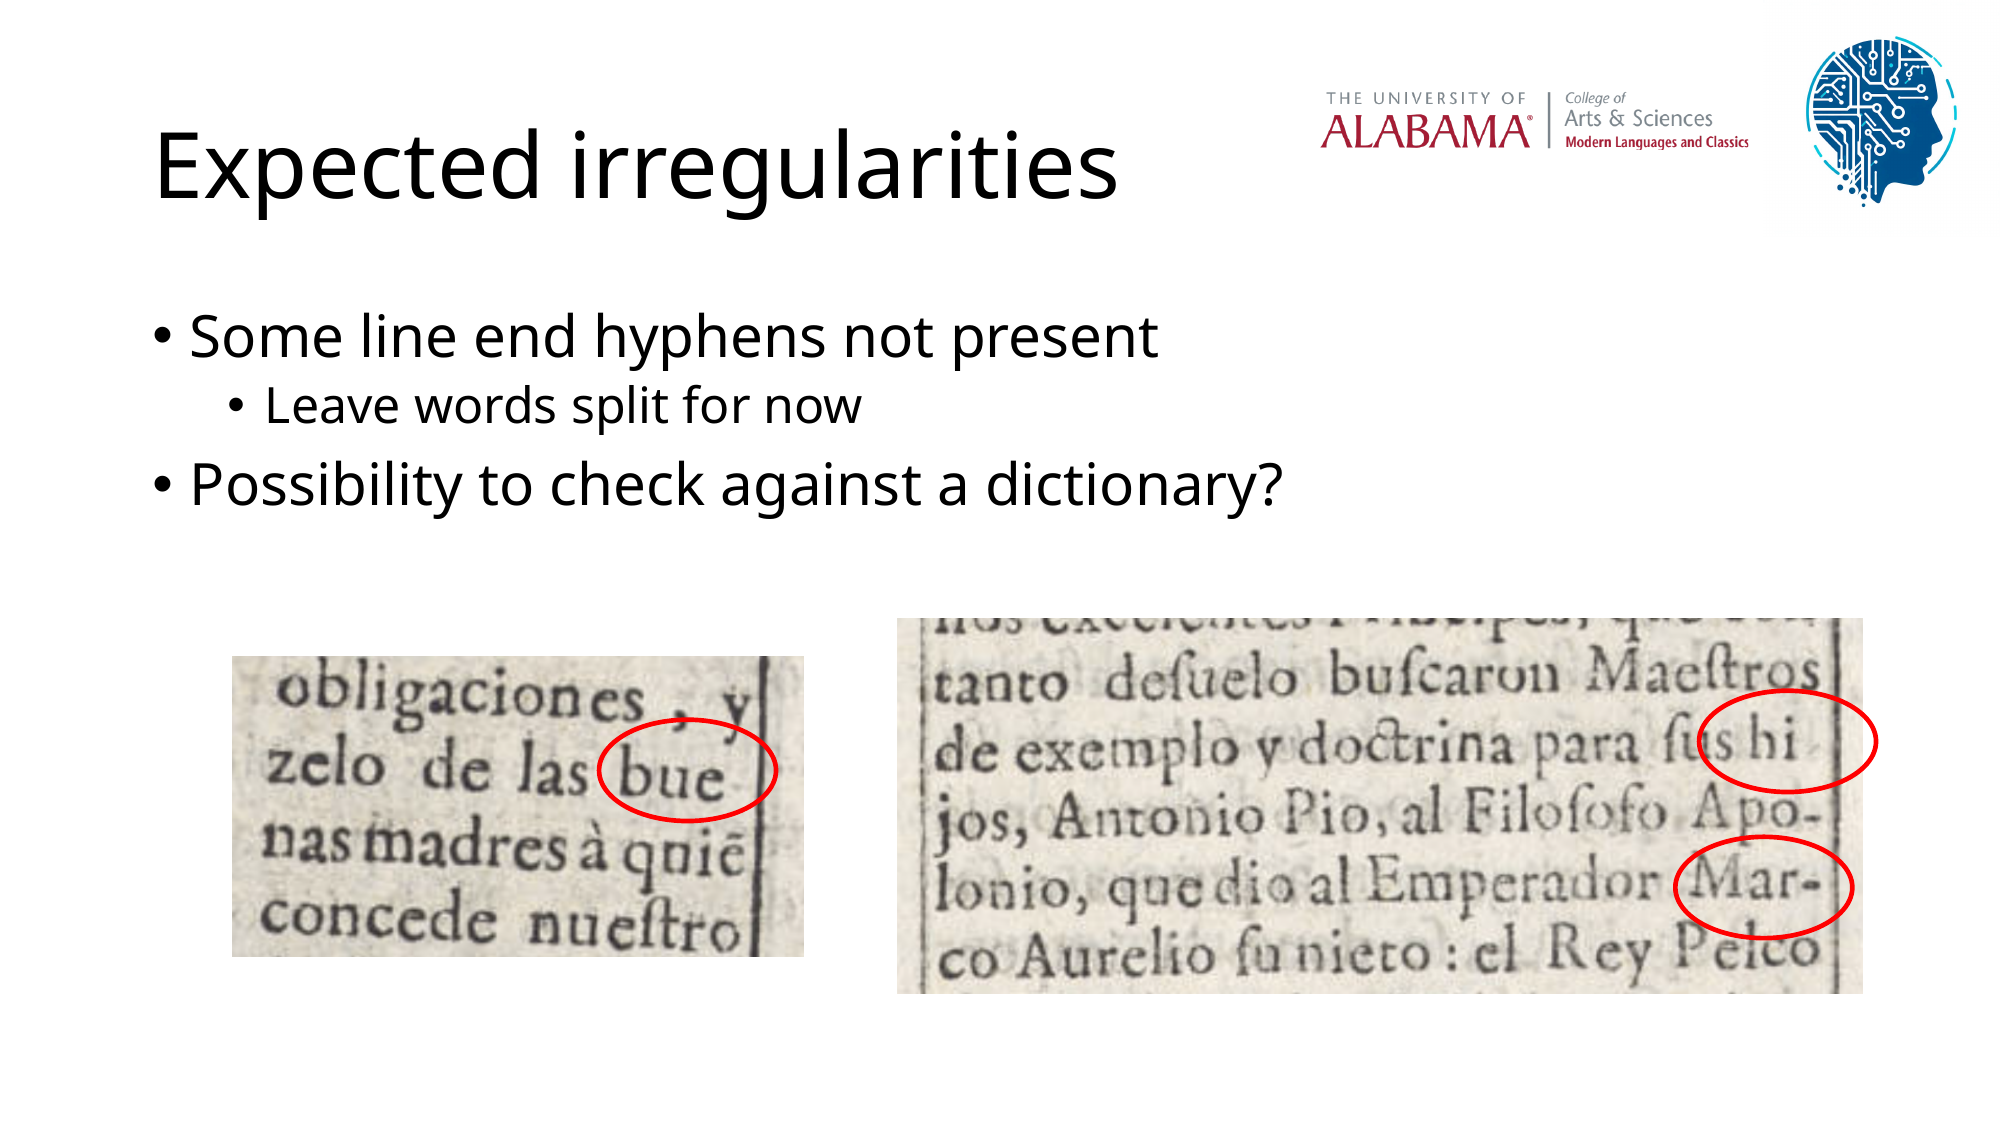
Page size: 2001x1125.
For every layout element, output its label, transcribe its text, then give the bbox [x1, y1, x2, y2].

picture [1763, 0, 2000, 237]
list Some line end hyphens not present Leave words split for now Possibility to check against a dictionary? [137, 299, 1863, 1014]
picture [897, 618, 1863, 995]
picture [231, 655, 804, 957]
text_box [1863, 714, 1877, 768]
picture [1319, 86, 1749, 150]
title Expected irregularities [137, 59, 1863, 278]
